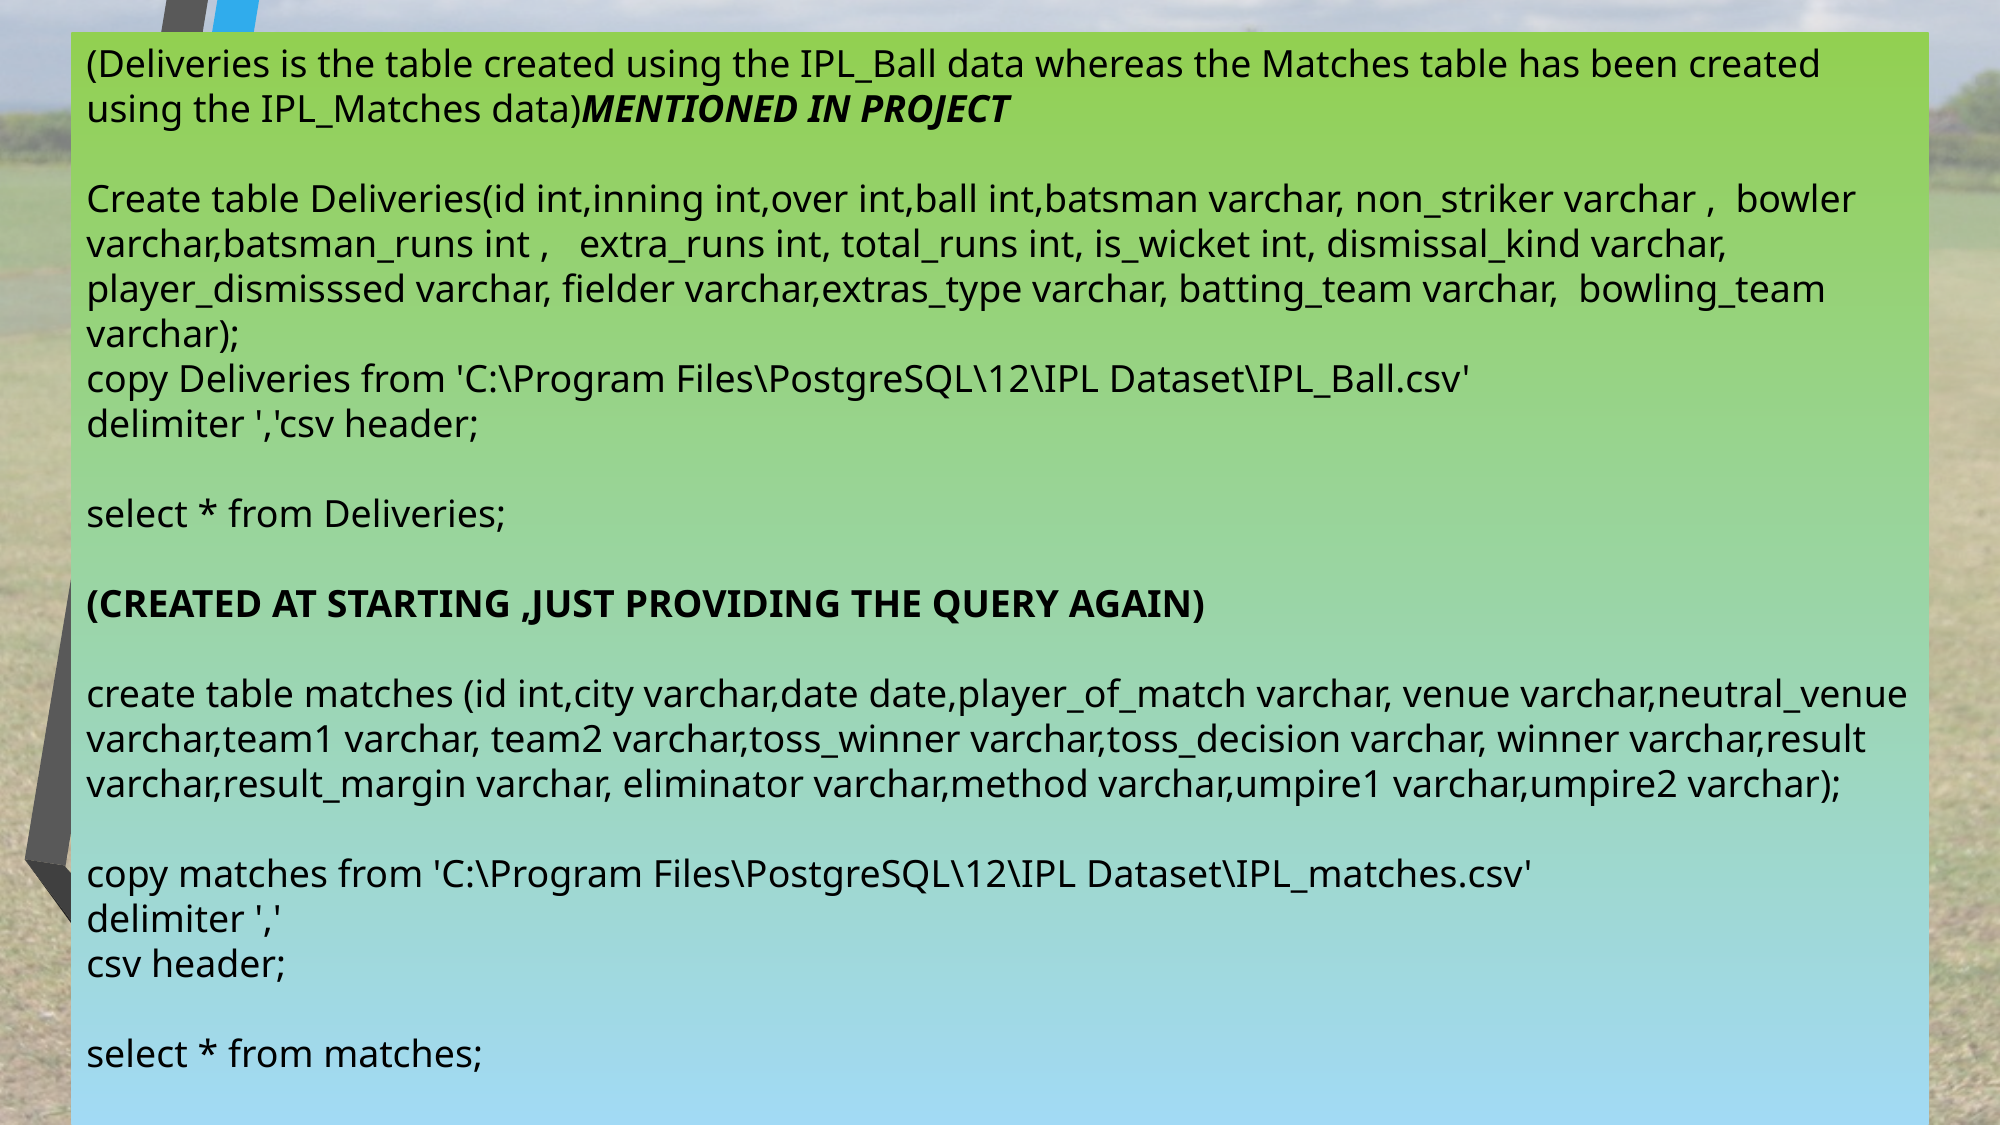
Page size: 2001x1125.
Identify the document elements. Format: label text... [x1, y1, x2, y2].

text_box (Deliveries is the table created using the IPL_Ball data whereas the Matches table has been created using the IPL_Matches data)MENTIONED IN PROJECT Create table Deliveries(id int,inning int,over int,ball int,batsman varchar, non_striker varchar , bowler varchar,batsman_runs int , extra_runs int, total_runs int, is_wicket int, dismissal_kind varchar, player_dismisssed varchar, fielder varchar,extras_type varchar, batting_team varchar, bowling_team varchar); copy Deliveries from 'C:\Program Files\PostgreSQL\12\IPL Dataset\IPL_Ball.csv' delimiter ','csv header; select * from Deliveries; (CREATED AT STARTING ,JUST PROVIDING THE QUERY AGAIN) create table matches (id int,city varchar,date date,player_of_match varchar, venue varchar,neutral_venue varchar,team1 varchar, team2 varchar,toss_winner varchar,toss_decision varchar, winner varchar,result varchar,result_margin varchar, eliminator varchar,method varchar,umpire1 varchar,umpire2 varchar); copy matches from 'C:\Program Files\PostgreSQL\12\IPL Dataset\IPL_matches.csv' delimiter ',' csv header; select * from matches; [71, 32, 1929, 1125]
